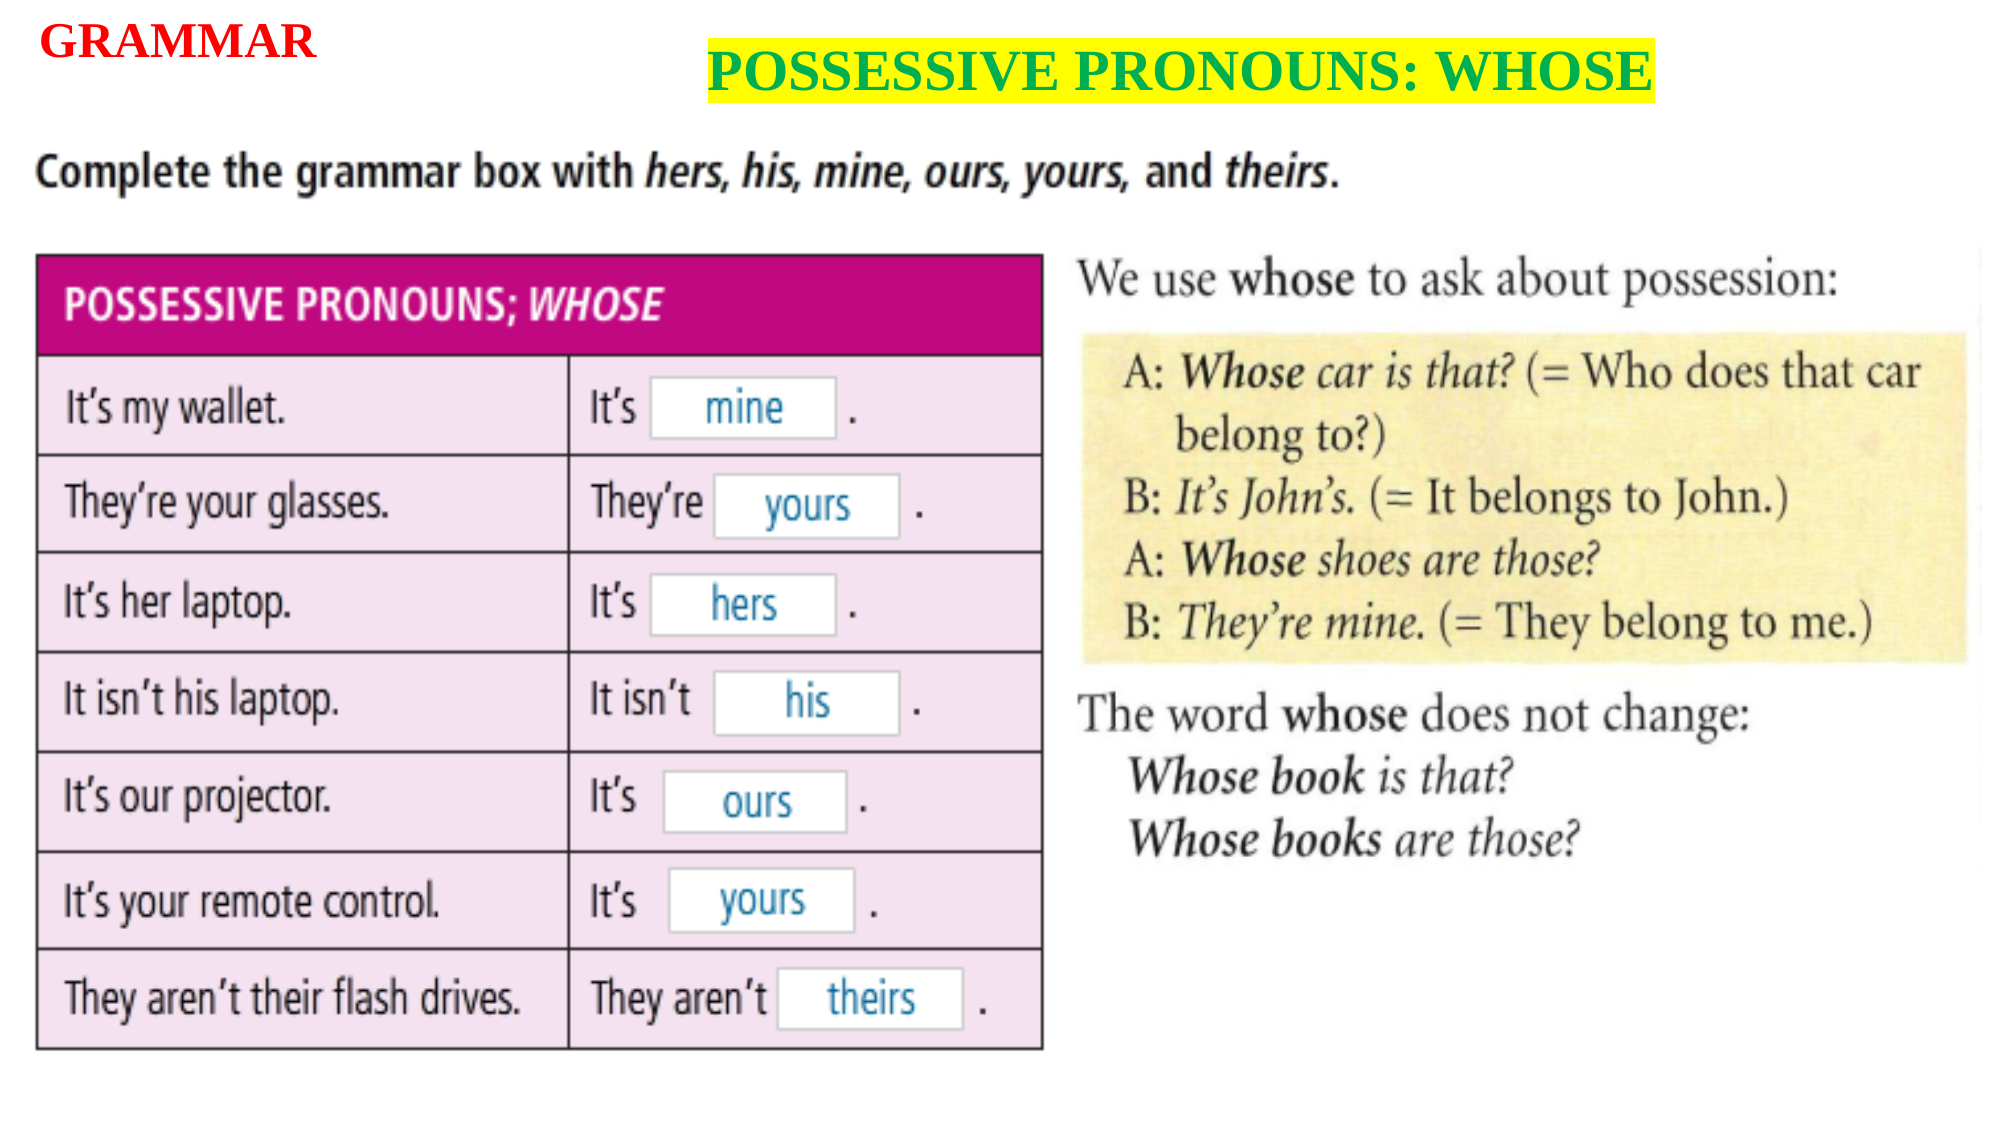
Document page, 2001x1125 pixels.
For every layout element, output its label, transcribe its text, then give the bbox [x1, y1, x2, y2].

picture [18, 141, 1982, 1101]
text_box POSSESSIVE PRONOUNS: WHOSE [662, 24, 1700, 110]
text_box GRAMMAR [0, 0, 356, 75]
